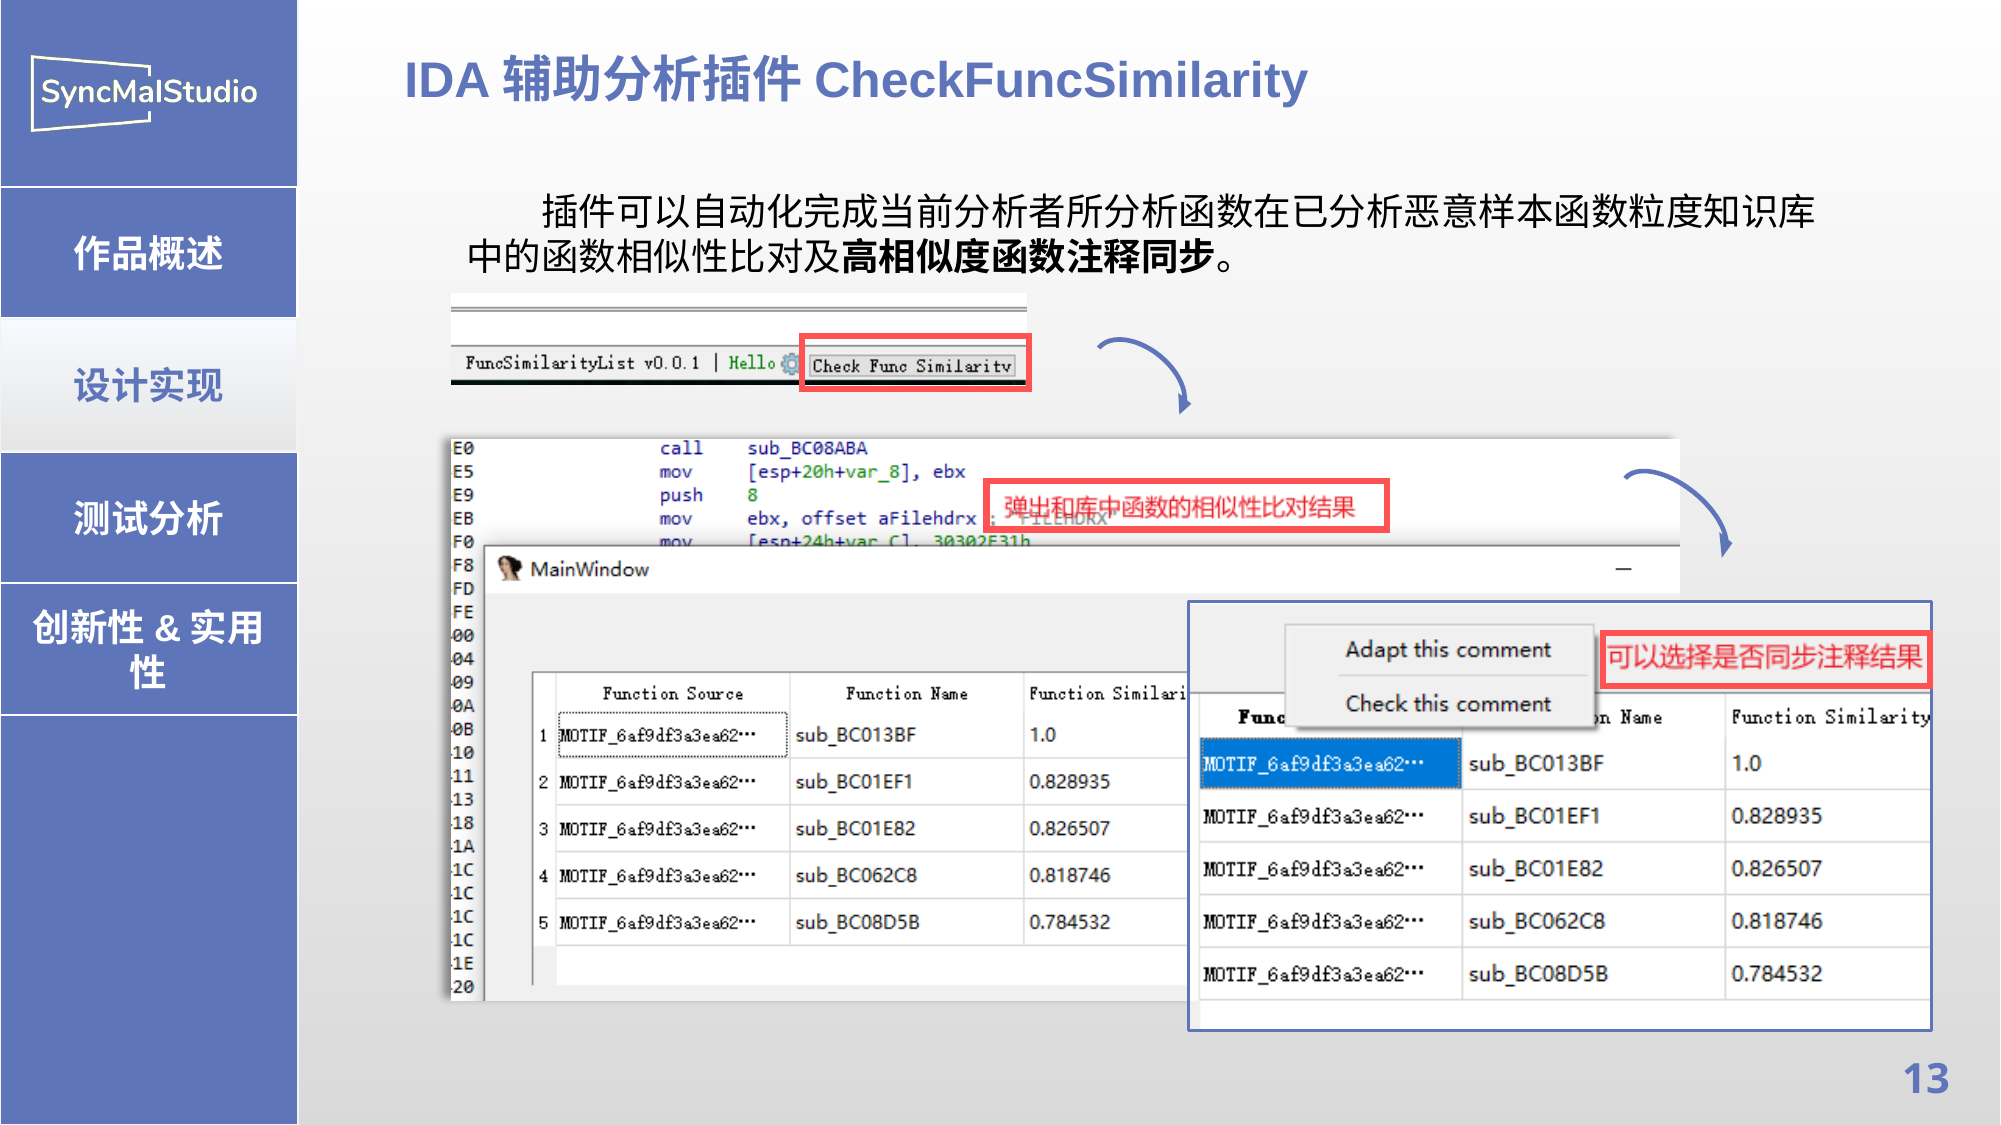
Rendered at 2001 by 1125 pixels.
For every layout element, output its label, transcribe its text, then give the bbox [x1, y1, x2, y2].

text_box 测试分析 [0, 452, 299, 582]
text_box [0, 716, 299, 1125]
text_box [801, 335, 1030, 390]
text_box [1680, 478, 1734, 561]
picture [451, 293, 1027, 385]
text_box 创新性&实用性 [0, 582, 299, 716]
text_box 插件可以自动化完成当前分析者所分析函数在已分析恶意样本函数粒度知识库中的函数相似性比对及高相似度函数注释同步。 [451, 180, 1862, 285]
text_box [1095, 336, 1193, 417]
text_box IDA辅助分析插件CheckFuncSimilarity [389, 39, 1377, 115]
picture [28, 52, 270, 134]
text_box [0, 0, 299, 186]
text_box 设计实现 [0, 318, 299, 452]
text_box 13 [1887, 1044, 1979, 1109]
text_box 作品概述 [0, 186, 299, 318]
picture [451, 439, 1930, 1030]
